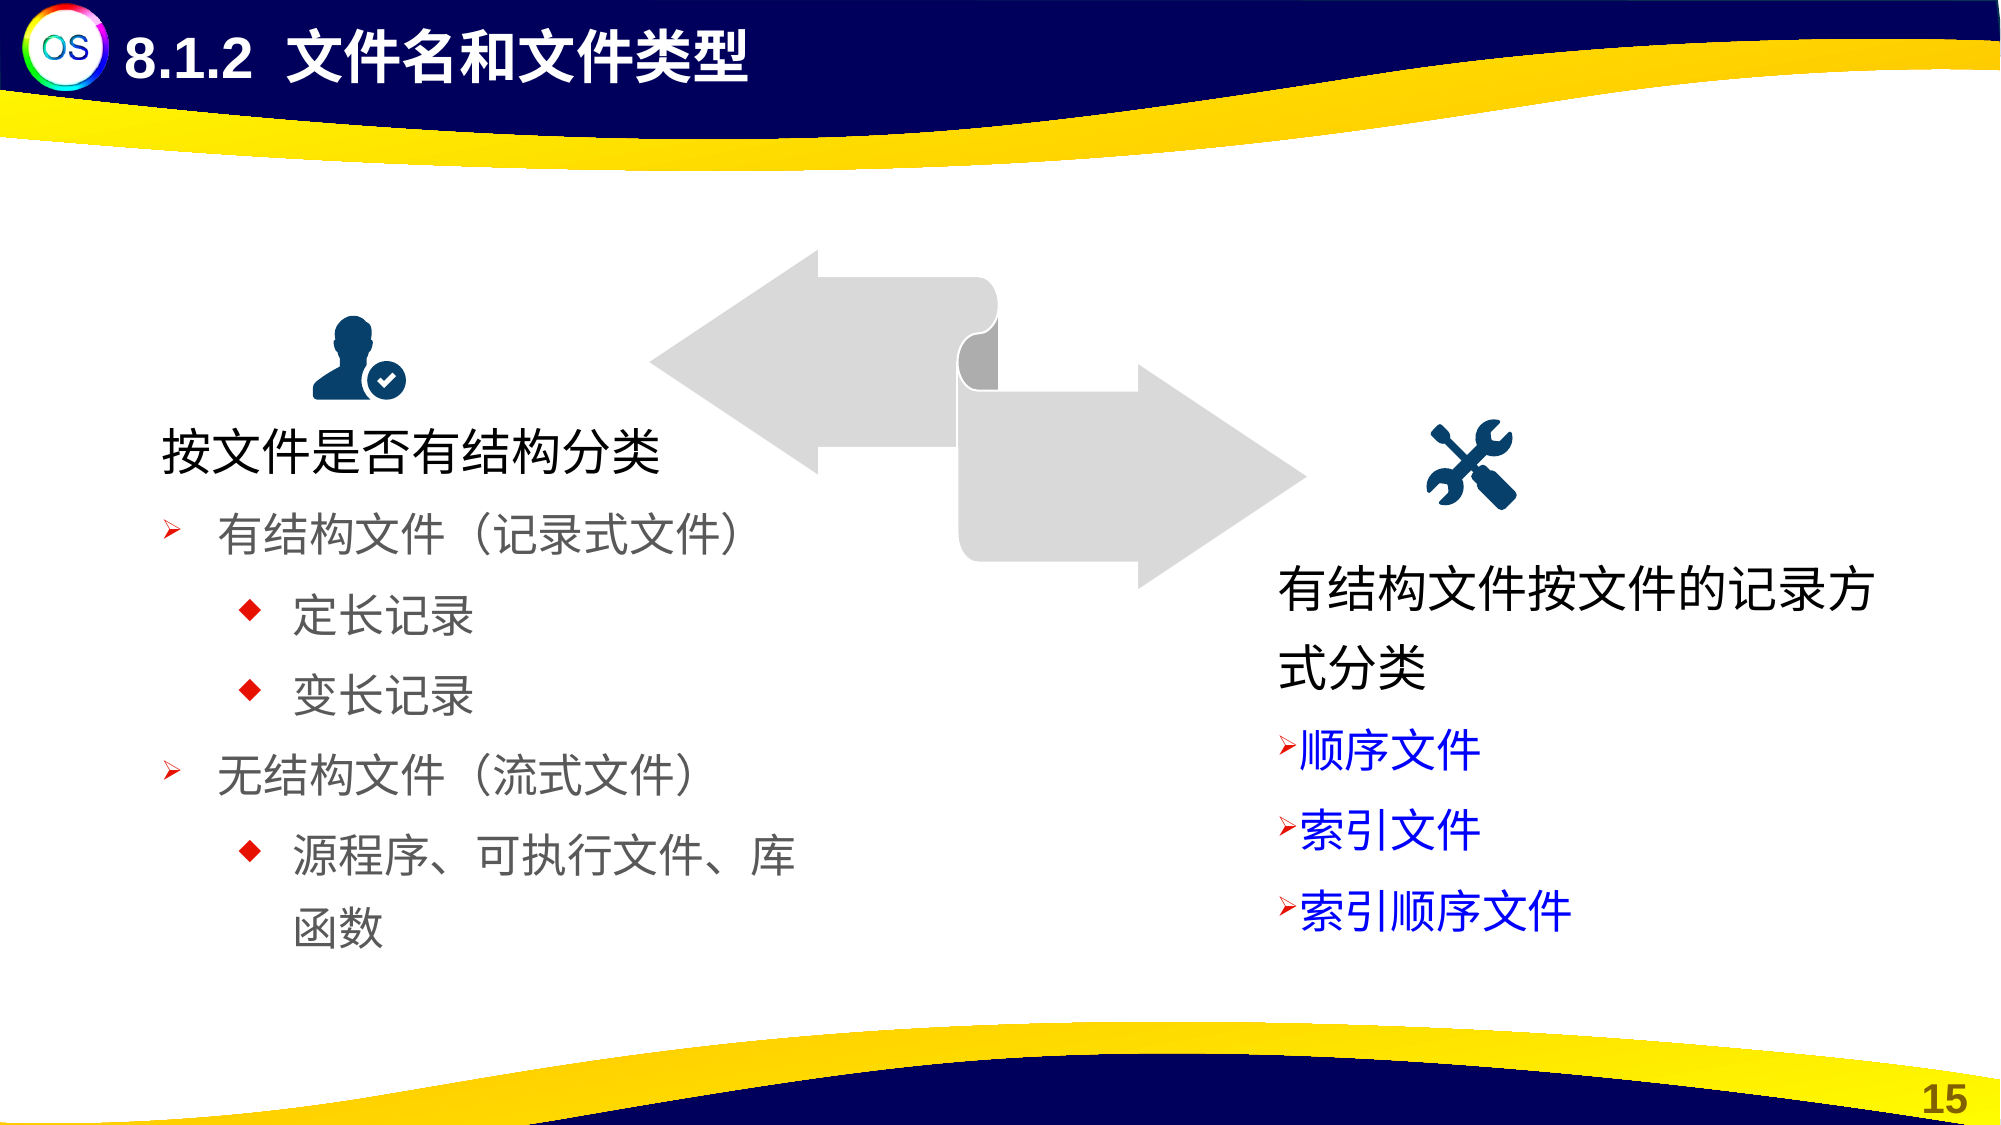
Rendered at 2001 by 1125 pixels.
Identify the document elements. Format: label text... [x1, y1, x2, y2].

text_box [1426, 419, 1517, 511]
text_box [366, 359, 407, 401]
text_box 8.1.2 文件名和文件类型 [109, 12, 1263, 98]
text_box 按文件是否有结构分类 有结构文件（记录式文件） 定长记录 变长记录 无结构文件（流式文件） 源程序、可执行文件、库函数 [146, 419, 854, 926]
text_box [311, 314, 374, 401]
text_box [645, 245, 1311, 594]
text_box 有结构文件按文件的记录方式分类 顺序文件 索引文件 索引顺序文件 [1262, 530, 1929, 963]
picture [22, 3, 109, 91]
